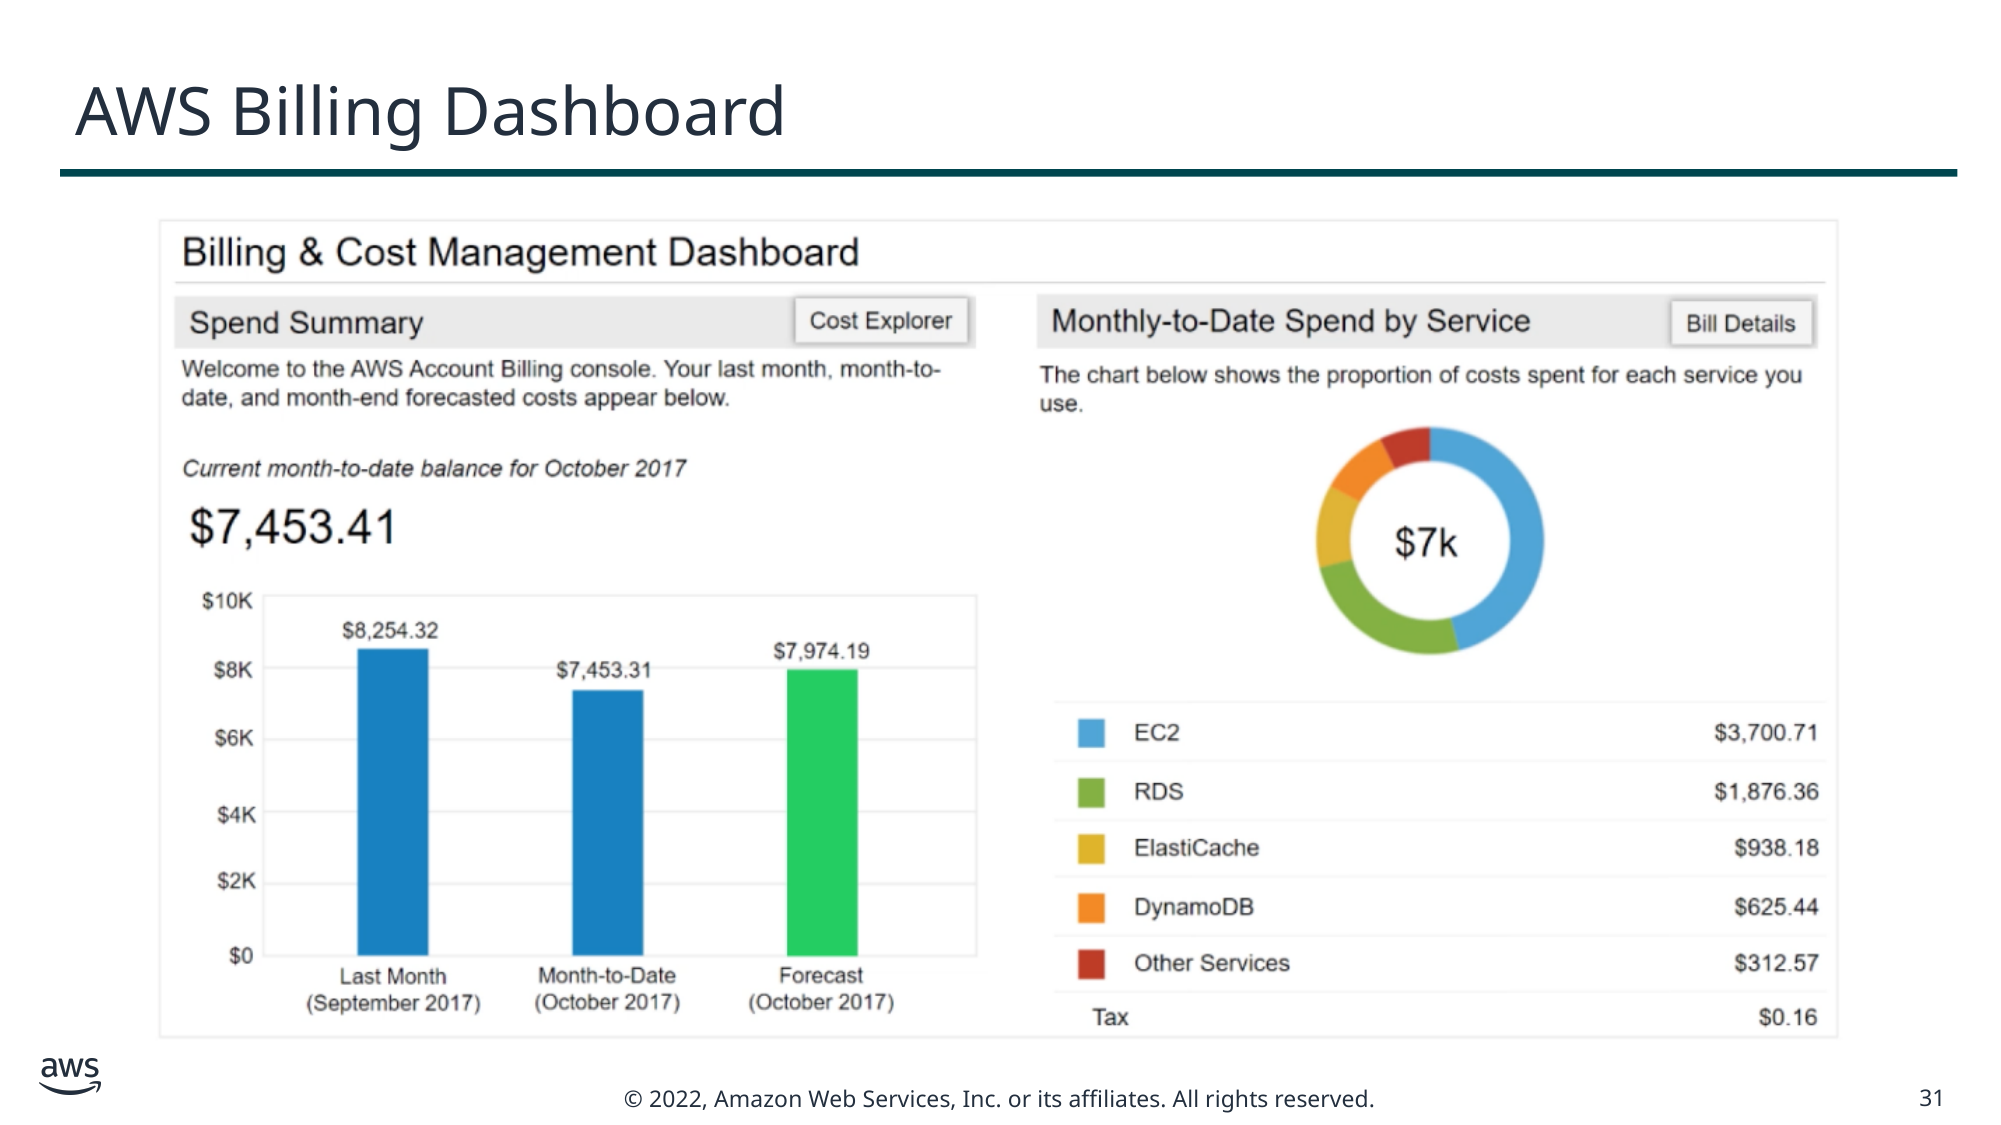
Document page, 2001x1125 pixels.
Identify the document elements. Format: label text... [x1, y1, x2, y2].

slide_number 31 [1881, 1077, 1961, 1121]
title AWS Billing Dashboard [60, 49, 1958, 170]
picture [39, 1058, 101, 1095]
picture [147, 216, 1852, 1060]
